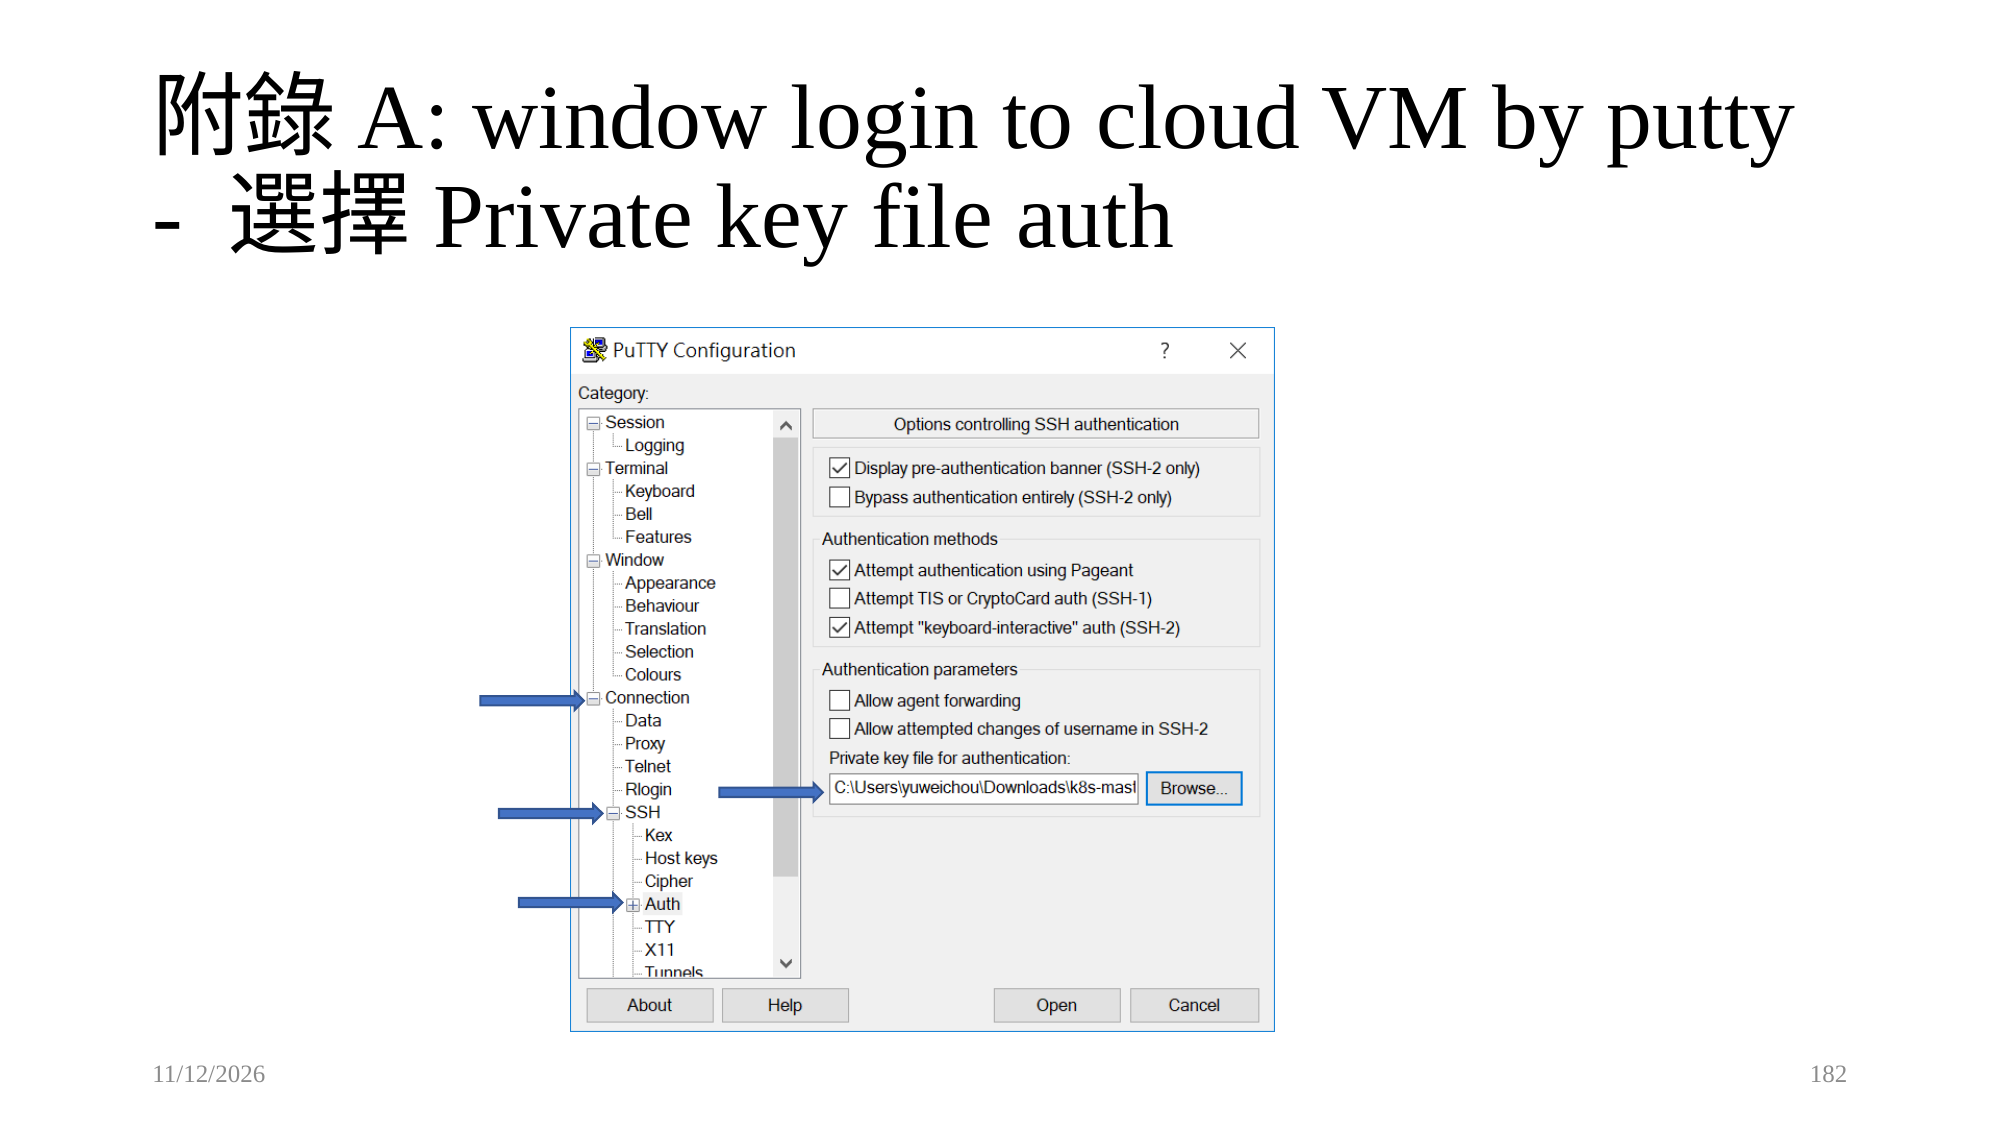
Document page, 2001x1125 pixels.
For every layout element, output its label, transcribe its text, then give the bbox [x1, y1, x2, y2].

text_box [497, 807, 570, 820]
slide_number 182 [1412, 1042, 1863, 1103]
title 附錄A: window login to cloud VM by putty - 選擇Private key file auth [137, 59, 1863, 278]
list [570, 327, 1275, 1032]
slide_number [137, 1042, 588, 1103]
text_box [517, 896, 570, 909]
text_box [479, 695, 570, 707]
